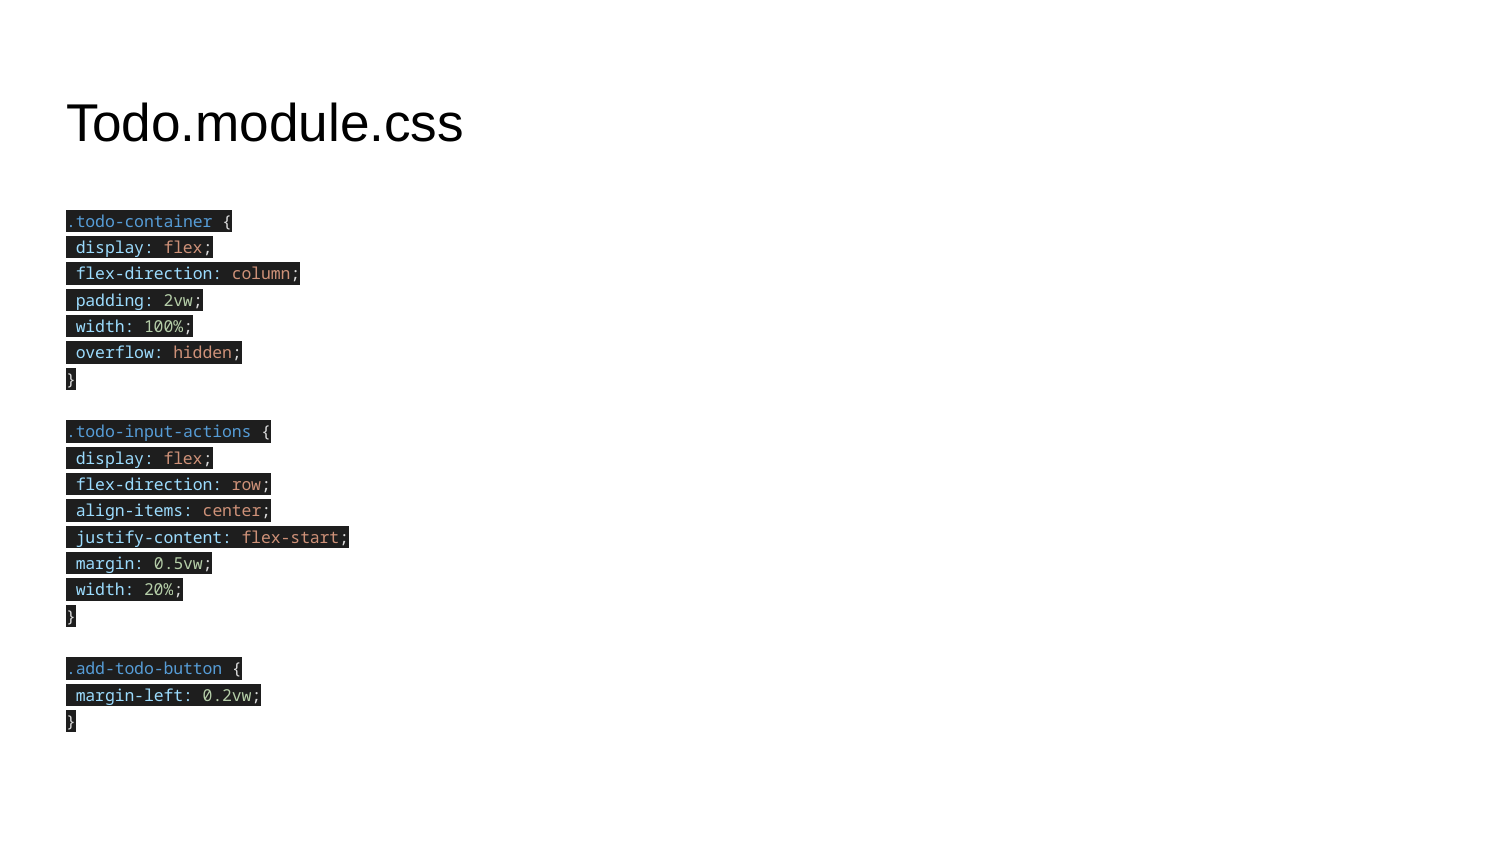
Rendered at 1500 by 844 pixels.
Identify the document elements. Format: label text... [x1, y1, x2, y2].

list .todo-container { display: flex; flex-direction: column; padding: 2vw; width: 100%; overflow: hidden; } .todo-input-actions { display: flex; flex-direction: row; align-items: center; justify-content: flex-start; margin: 0.5vw; width: 20%; } .add-todo-button { margin-left: 0.2vw; } [51, 189, 1449, 750]
title Todo.module.css [51, 72, 1449, 167]
